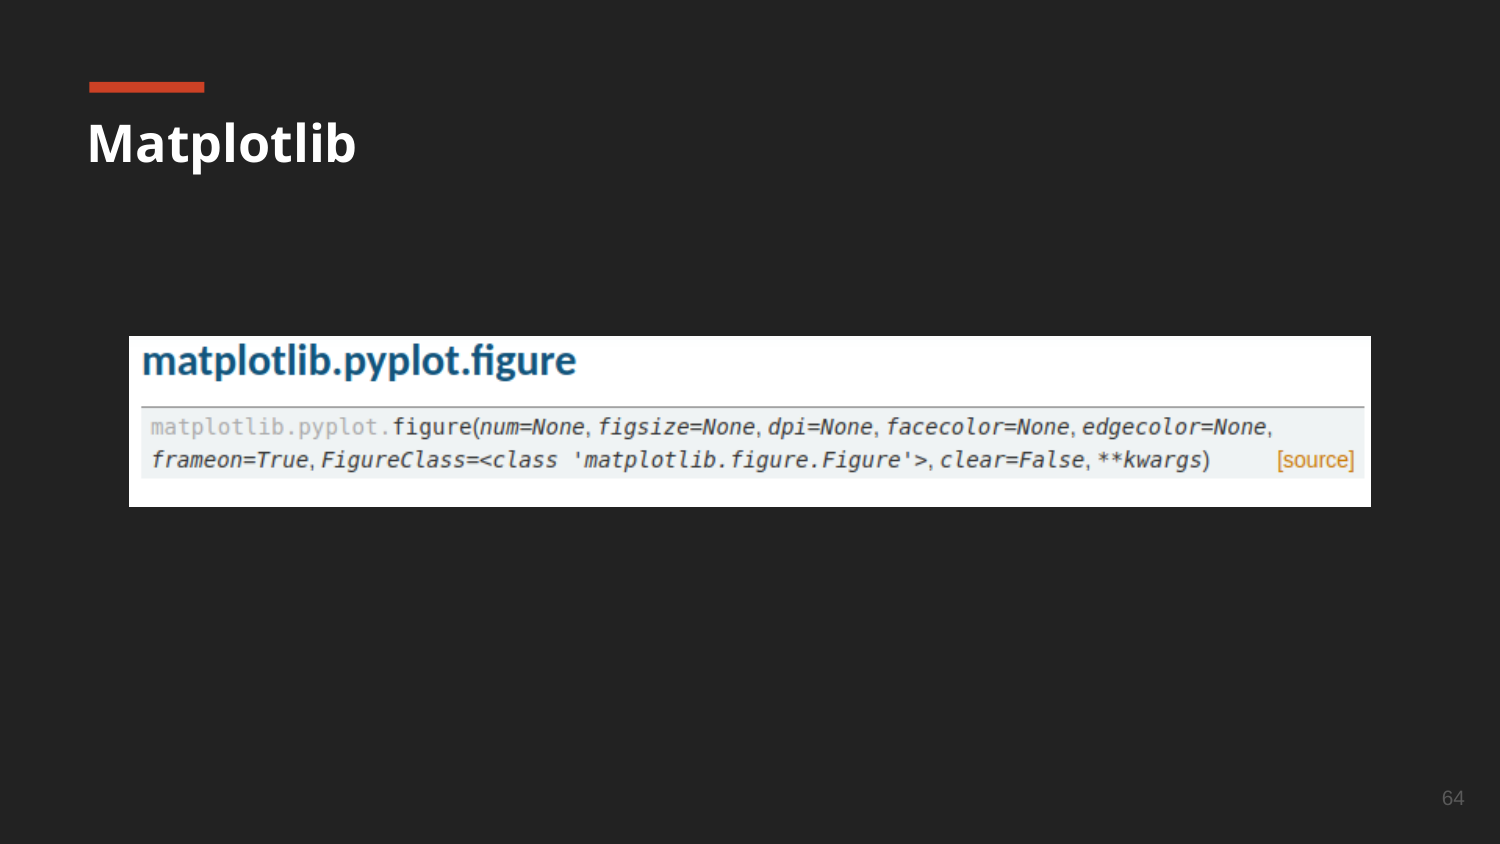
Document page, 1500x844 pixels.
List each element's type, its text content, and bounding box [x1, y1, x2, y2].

title Matplotlib [71, 95, 875, 203]
slide_number ‹#› [1389, 764, 1480, 830]
picture [129, 336, 1371, 508]
